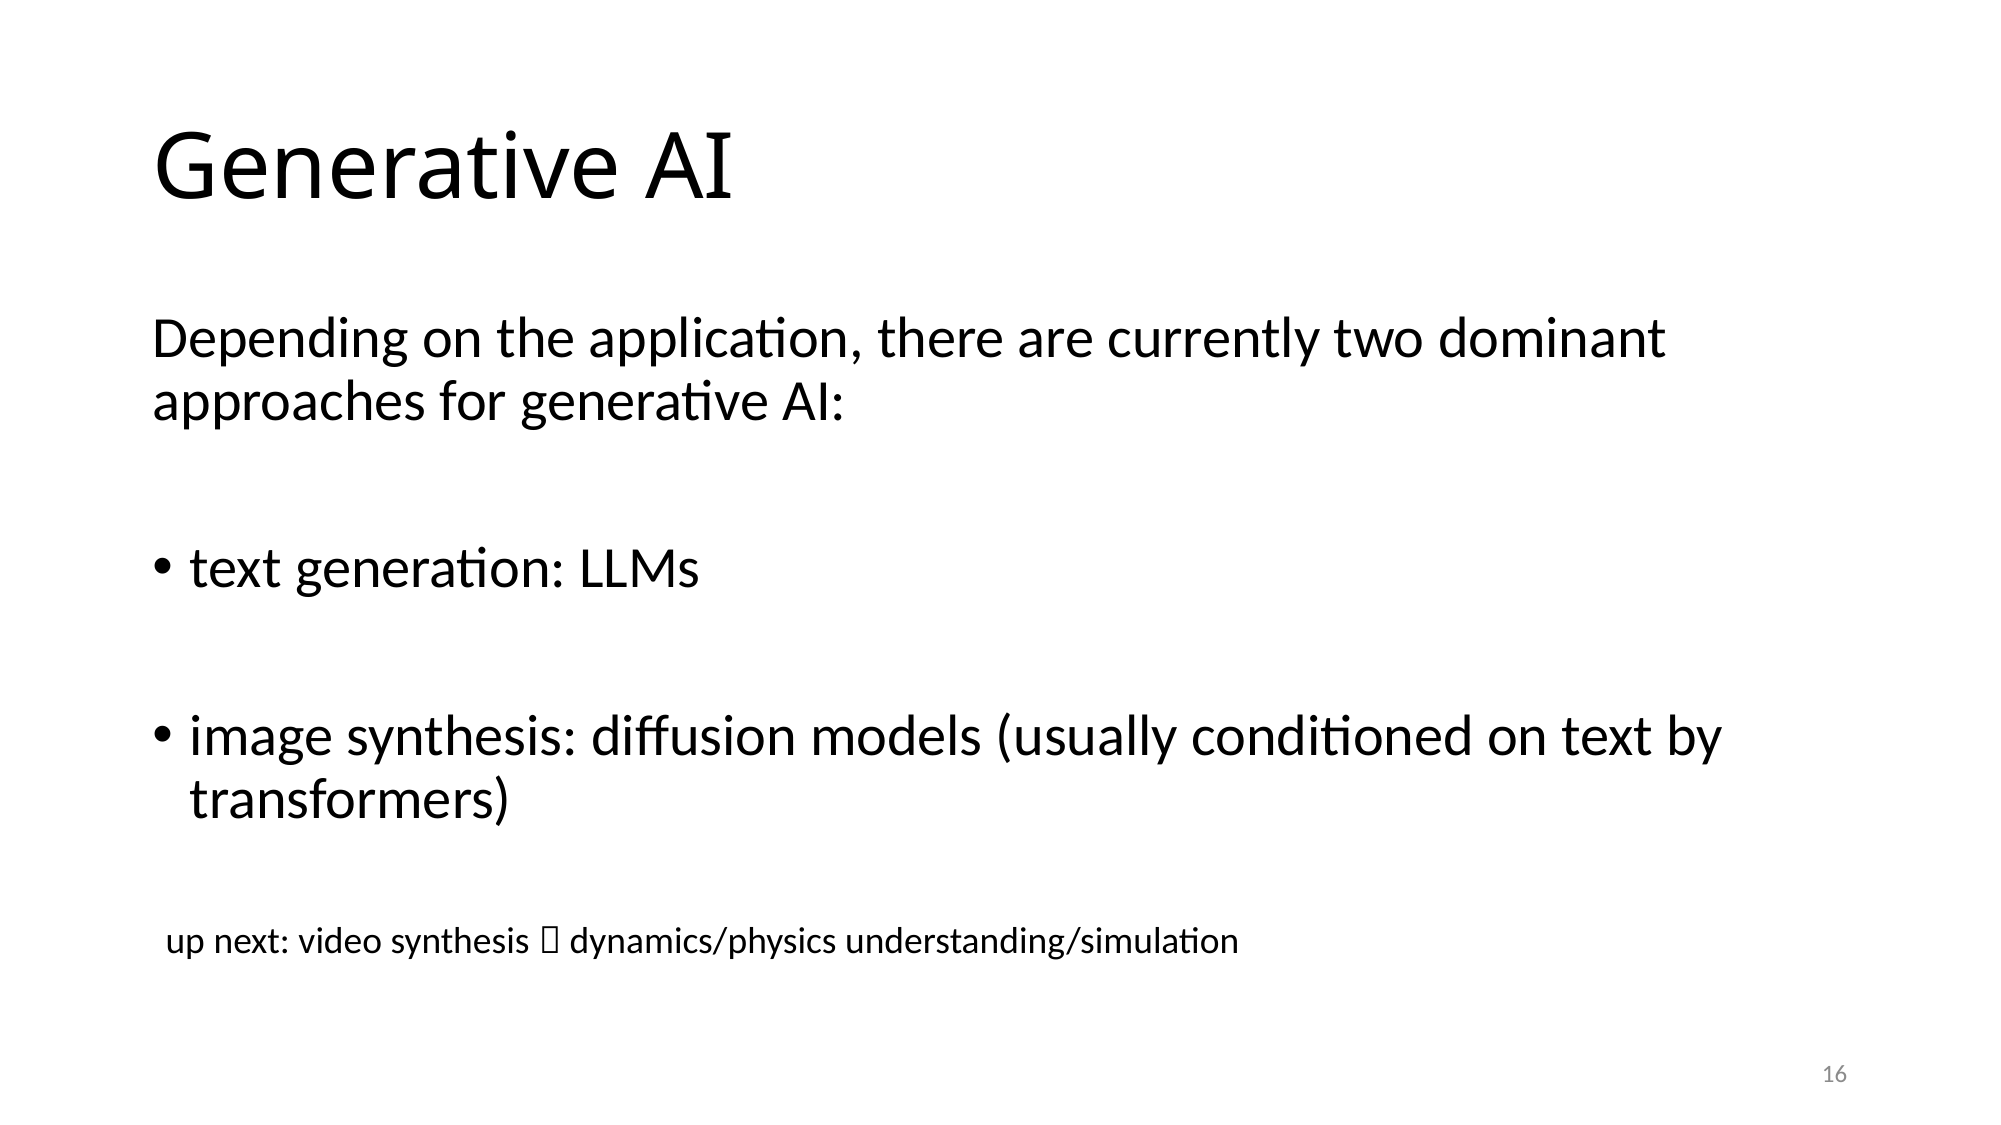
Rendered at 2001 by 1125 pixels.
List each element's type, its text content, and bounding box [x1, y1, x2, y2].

list Depending on the application, there are currently two dominant approaches for generative AI: text generation: LLMs image synthesis: diffusion models (usually conditioned on text by transformers) [137, 299, 1863, 1014]
slide_number 16 [1412, 1042, 1863, 1103]
text_box up next: video synthesis  dynamics/physics understanding/simulation [150, 909, 1256, 969]
title Generative AI [137, 59, 1863, 278]
